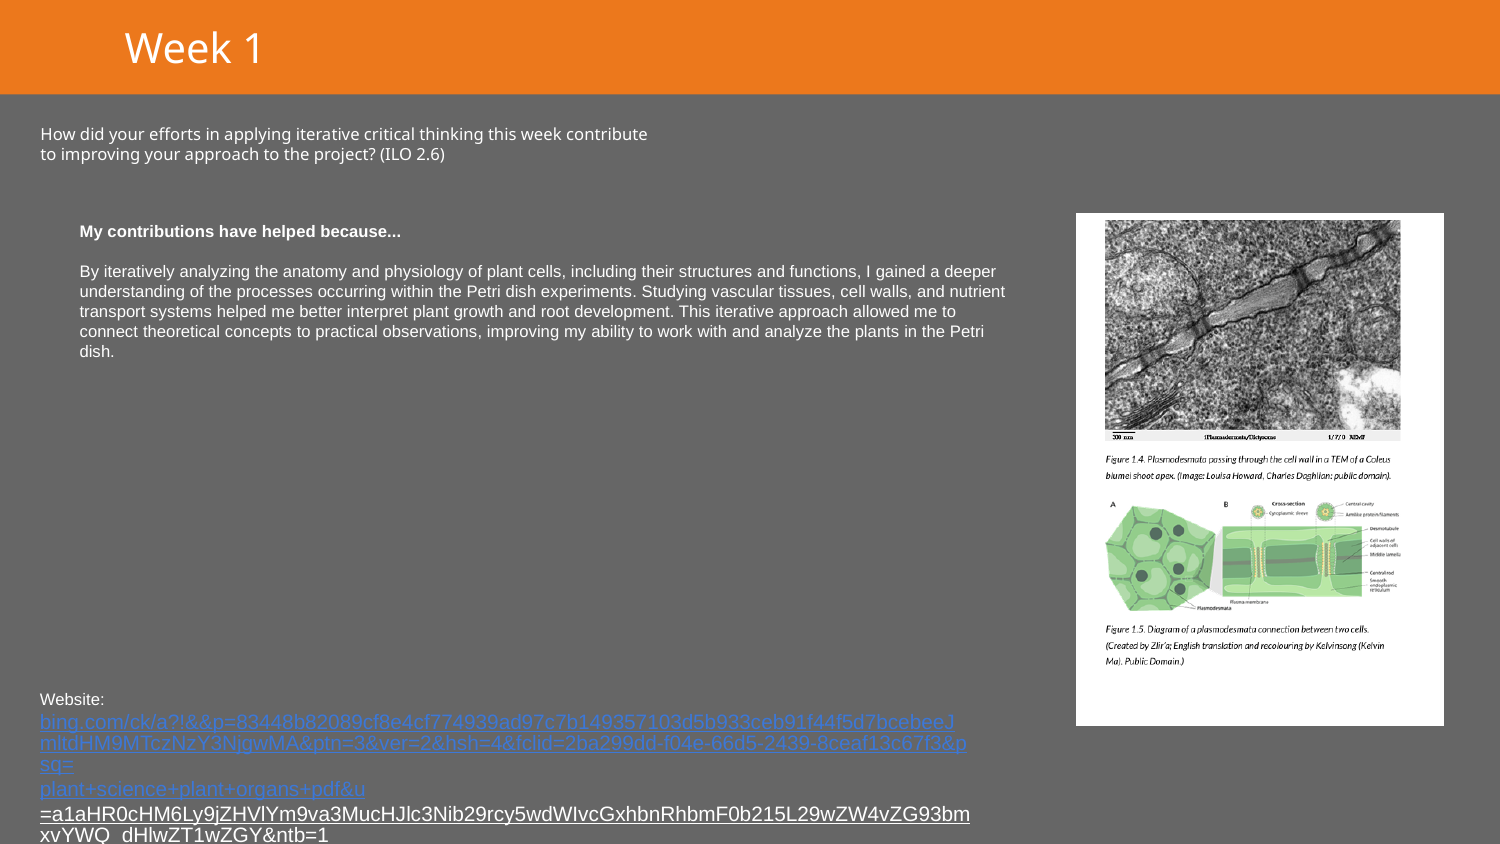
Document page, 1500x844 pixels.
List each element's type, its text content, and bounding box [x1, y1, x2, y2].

title Week 1 [109, 0, 1010, 94]
text_box Website: bing.com/ck/a?!&&p=83448b82089cf8e4cf774939ad97c7b149357103d5b933ceb91f44f5d7bcebeeJmltdHM9MTczNzY3NjgwMA&ptn=3&ver=2&hsh=4&fclid=2ba299dd-f04e-66d5-2439-8ceaf13c67f3&psq=plant+science+plant+organs+pdf&u=a1aHR0cHM6Ly9jZHVlYm9va3MucHJlc3Nib29rcy5wdWIvcGxhbnRhbmF0b215L29wZW4vZG93bmxvYWQ_dHlwZT1wZGY&ntb=1 [25, 681, 986, 812]
text_box My contributions have helped because... By iteratively analyzing the anatomy and physiology of plant cells, including their structures and functions, I gained a deeper understanding of the processes occurring within the Petri dish experiments. Studying vascular tissues, cell walls, and nutrient transport systems helped me better interpret plant growth and root development. This iterative approach allowed me to connect theoretical concepts to practical observations, improving my ability to work with and analyze the plants in the Petri dish. [64, 213, 1025, 369]
picture [1076, 213, 1444, 726]
title How did your efforts in applying iterative critical thinking this week contribute to improving your approach to the project? (ILO 2.6) [25, 104, 672, 199]
